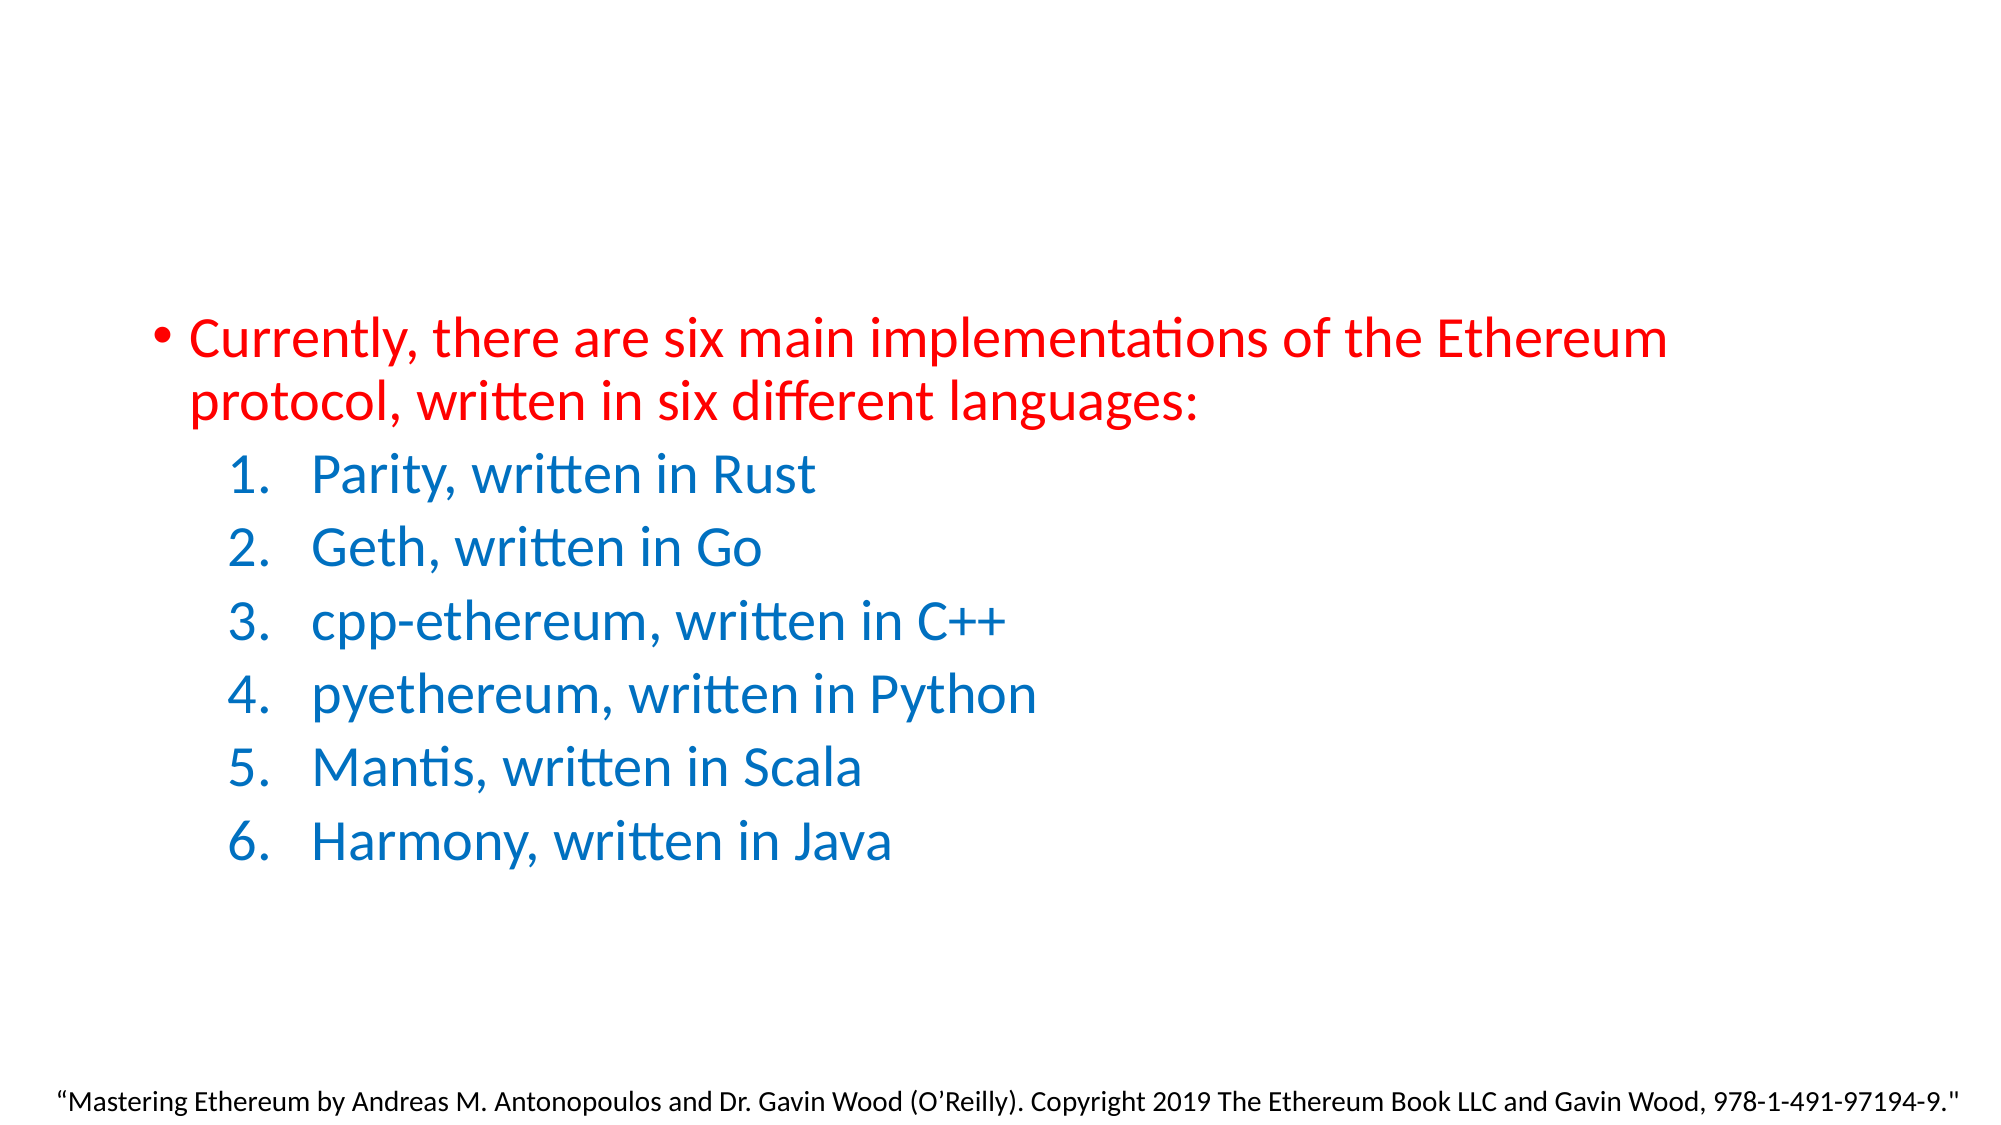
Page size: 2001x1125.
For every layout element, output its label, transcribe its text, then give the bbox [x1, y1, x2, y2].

list Currently, there are six main implementations of the Ethereum protocol, written in six different languages: Parity, written in Rust Geth, written in Go cpp-ethereum, written in C++ pyethereum, written in Python Mantis, written in Scala Harmony, written in Java [137, 299, 1863, 1014]
text_box “Mastering Ethereum by Andreas M. Antonopoulos and Dr. Gavin Wood (O’Reilly). Copyright 2019 The Ethereum Book LLC and Gavin Wood, 978-1-491-97194-9." [40, 1074, 1985, 1125]
